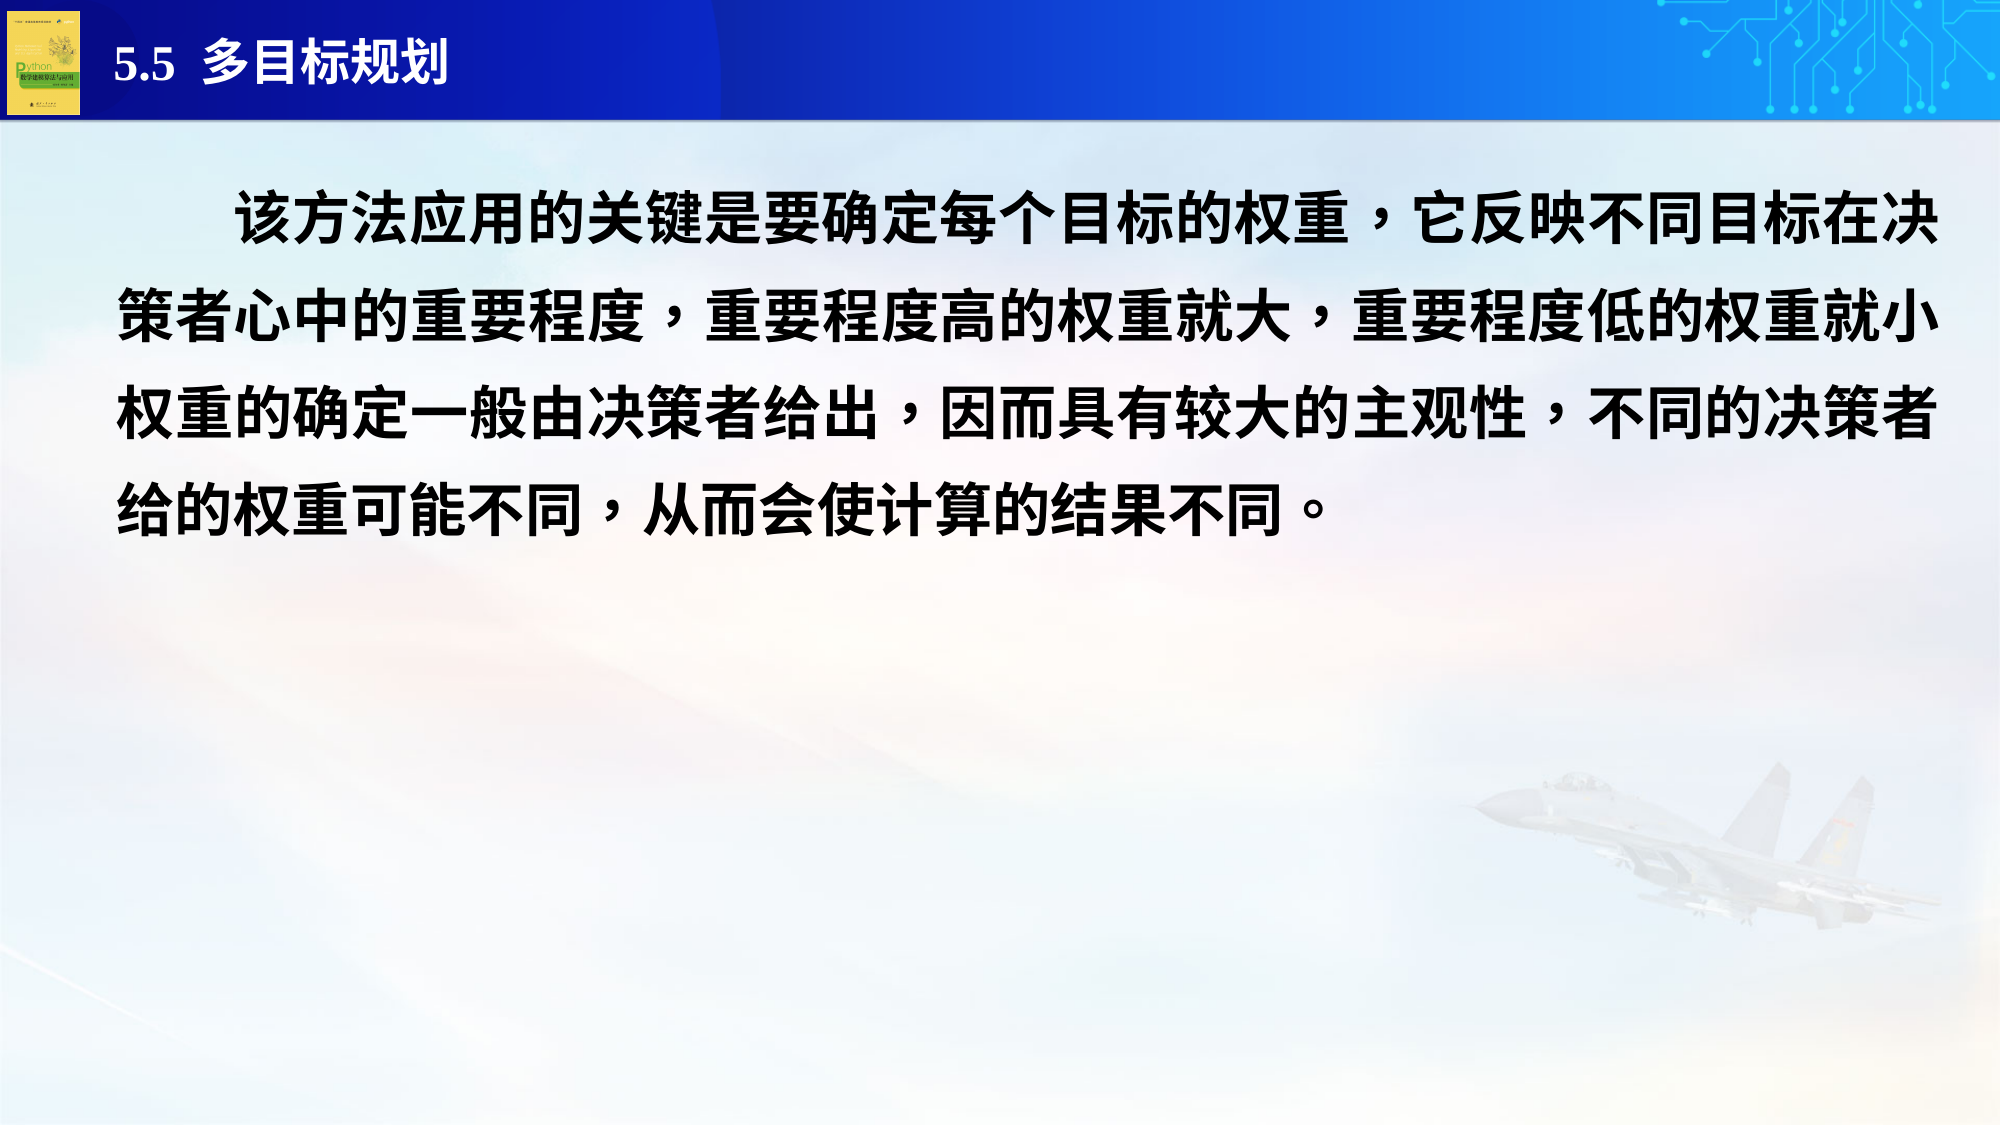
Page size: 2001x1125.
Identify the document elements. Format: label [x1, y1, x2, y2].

text_box [116, 171, 1939, 1069]
picture [0, 0, 2000, 1125]
